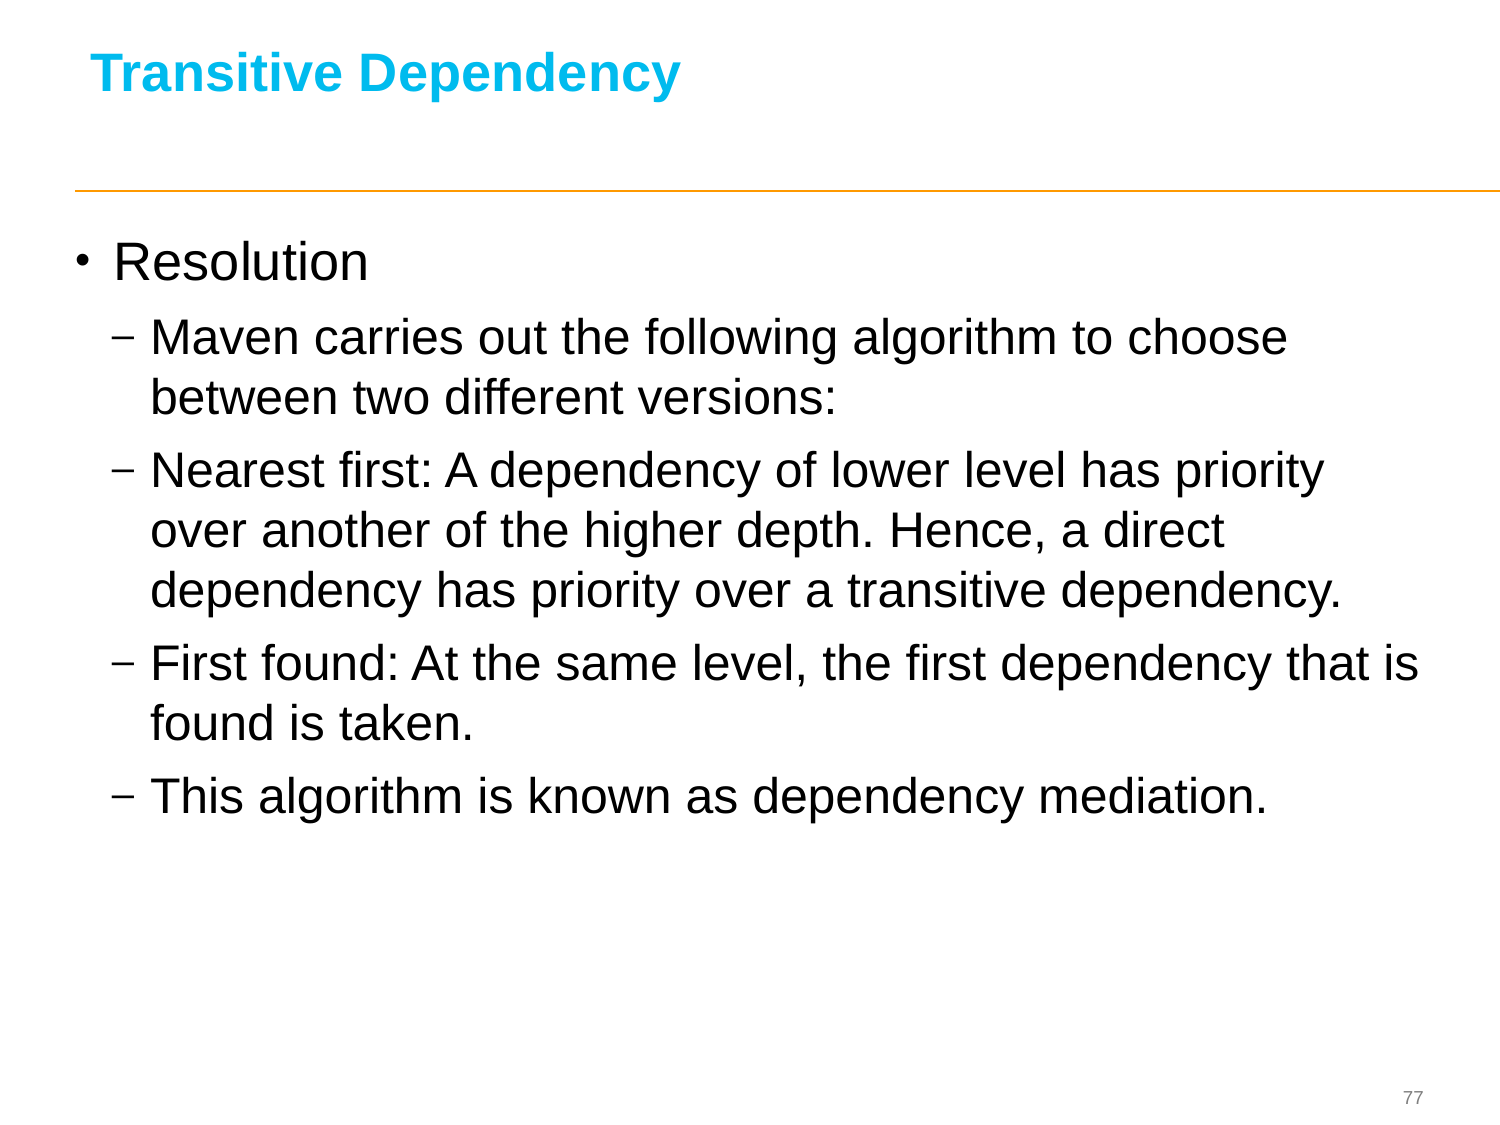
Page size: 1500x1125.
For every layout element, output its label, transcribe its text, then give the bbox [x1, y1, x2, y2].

title Transitive Dependency [75, 27, 1422, 157]
list Resolution Maven carries out the following algorithm to choose between two different versions: Nearest first: A dependency of lower level has priority over another of the higher depth. Hence, a direct dependency has priority over a transitive dependency. First found: At the same level, the first dependency that is found is taken. This algorithm is known as dependency mediation. [75, 226, 1425, 892]
